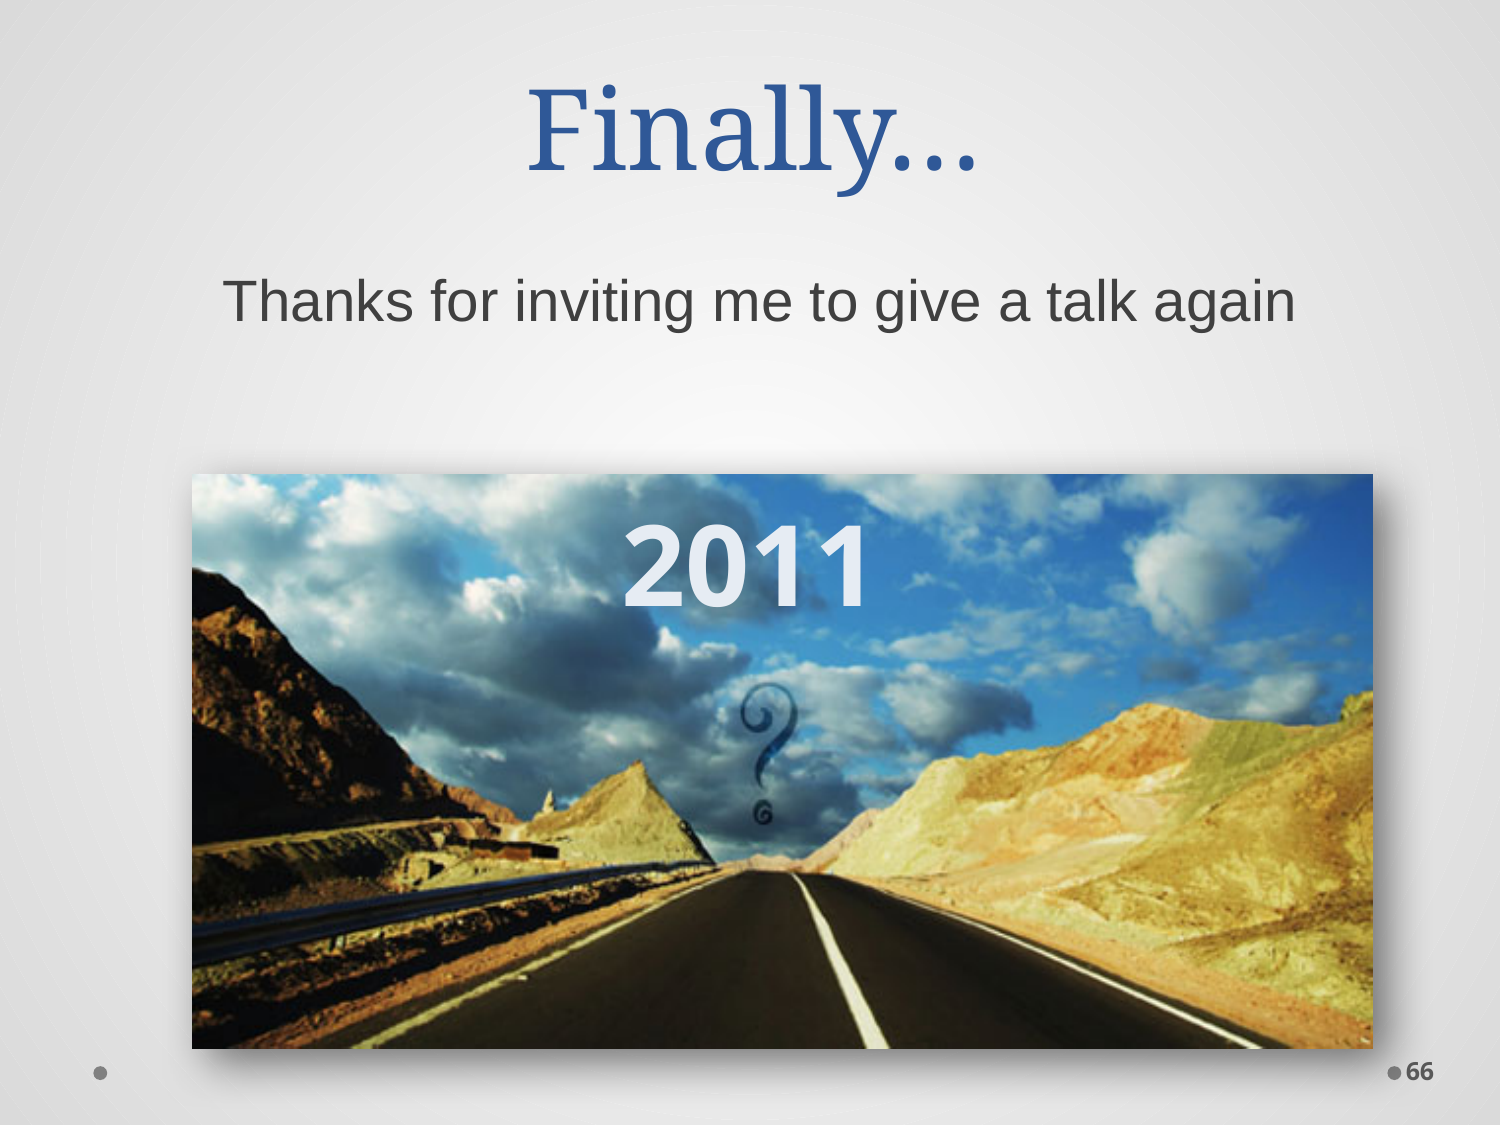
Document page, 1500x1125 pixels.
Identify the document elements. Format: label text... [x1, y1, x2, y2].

list Thanks for inviting me to give a talk again [165, 255, 1373, 424]
picture [192, 473, 1373, 1049]
slide_number 66 [1401, 1042, 1494, 1103]
title Finally… [79, 50, 1430, 201]
